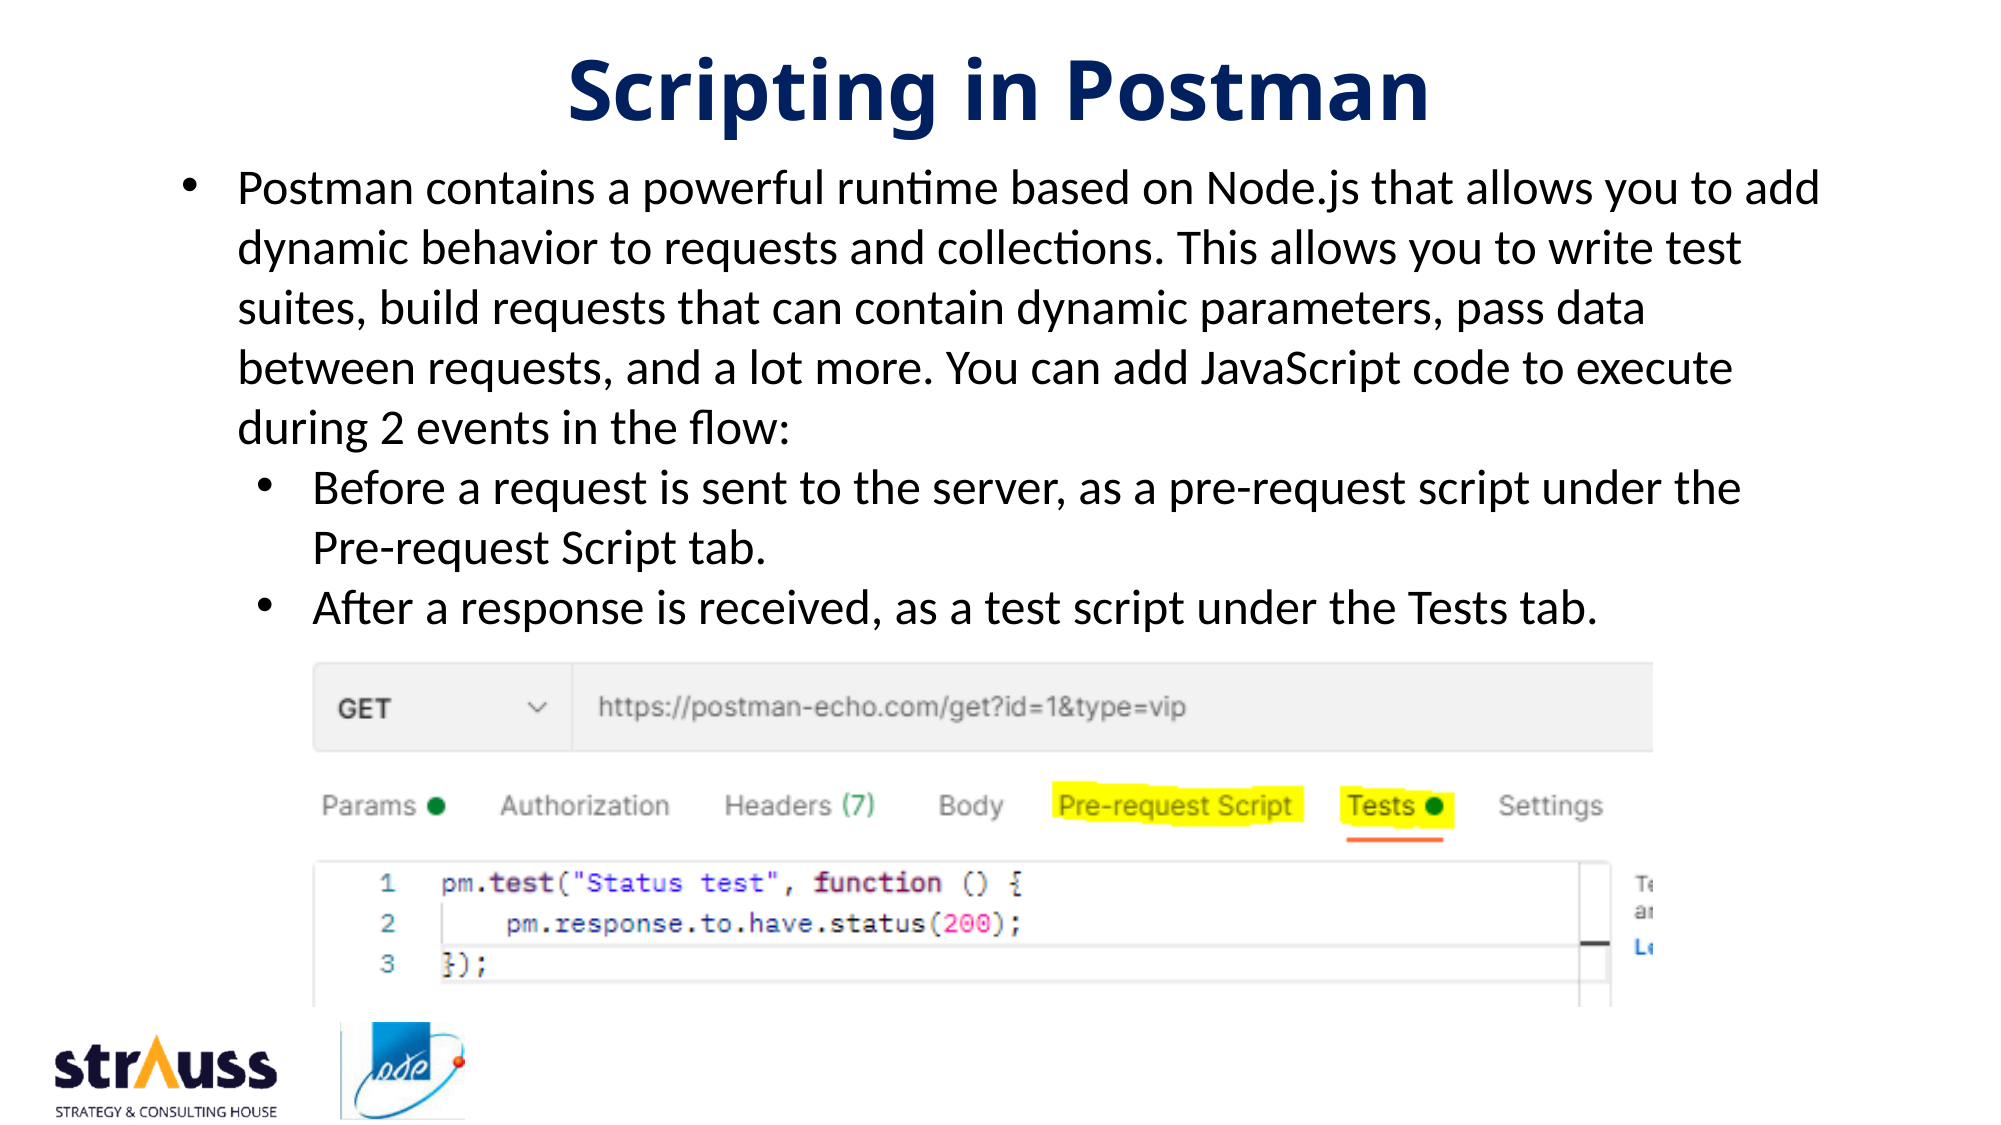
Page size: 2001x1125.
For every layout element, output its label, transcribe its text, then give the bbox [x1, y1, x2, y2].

picture [339, 1022, 465, 1122]
text_box Postman contains a powerful runtime based on Node.js that allows you to add dynamic behavior to requests and collections. This allows you to write test suites, build requests that can contain dynamic parameters, pass data between requests, and a lot more. You can add JavaScript code to execute during 2 events in the flow: Before a request is sent to the server, as a pre-request script under the Pre-request Script tab. After a response is received, as a test script under the Tests tab. [166, 147, 1840, 642]
text_box Scripting in Postman [514, 41, 1486, 146]
picture [46, 1026, 283, 1125]
picture [302, 647, 1653, 1007]
